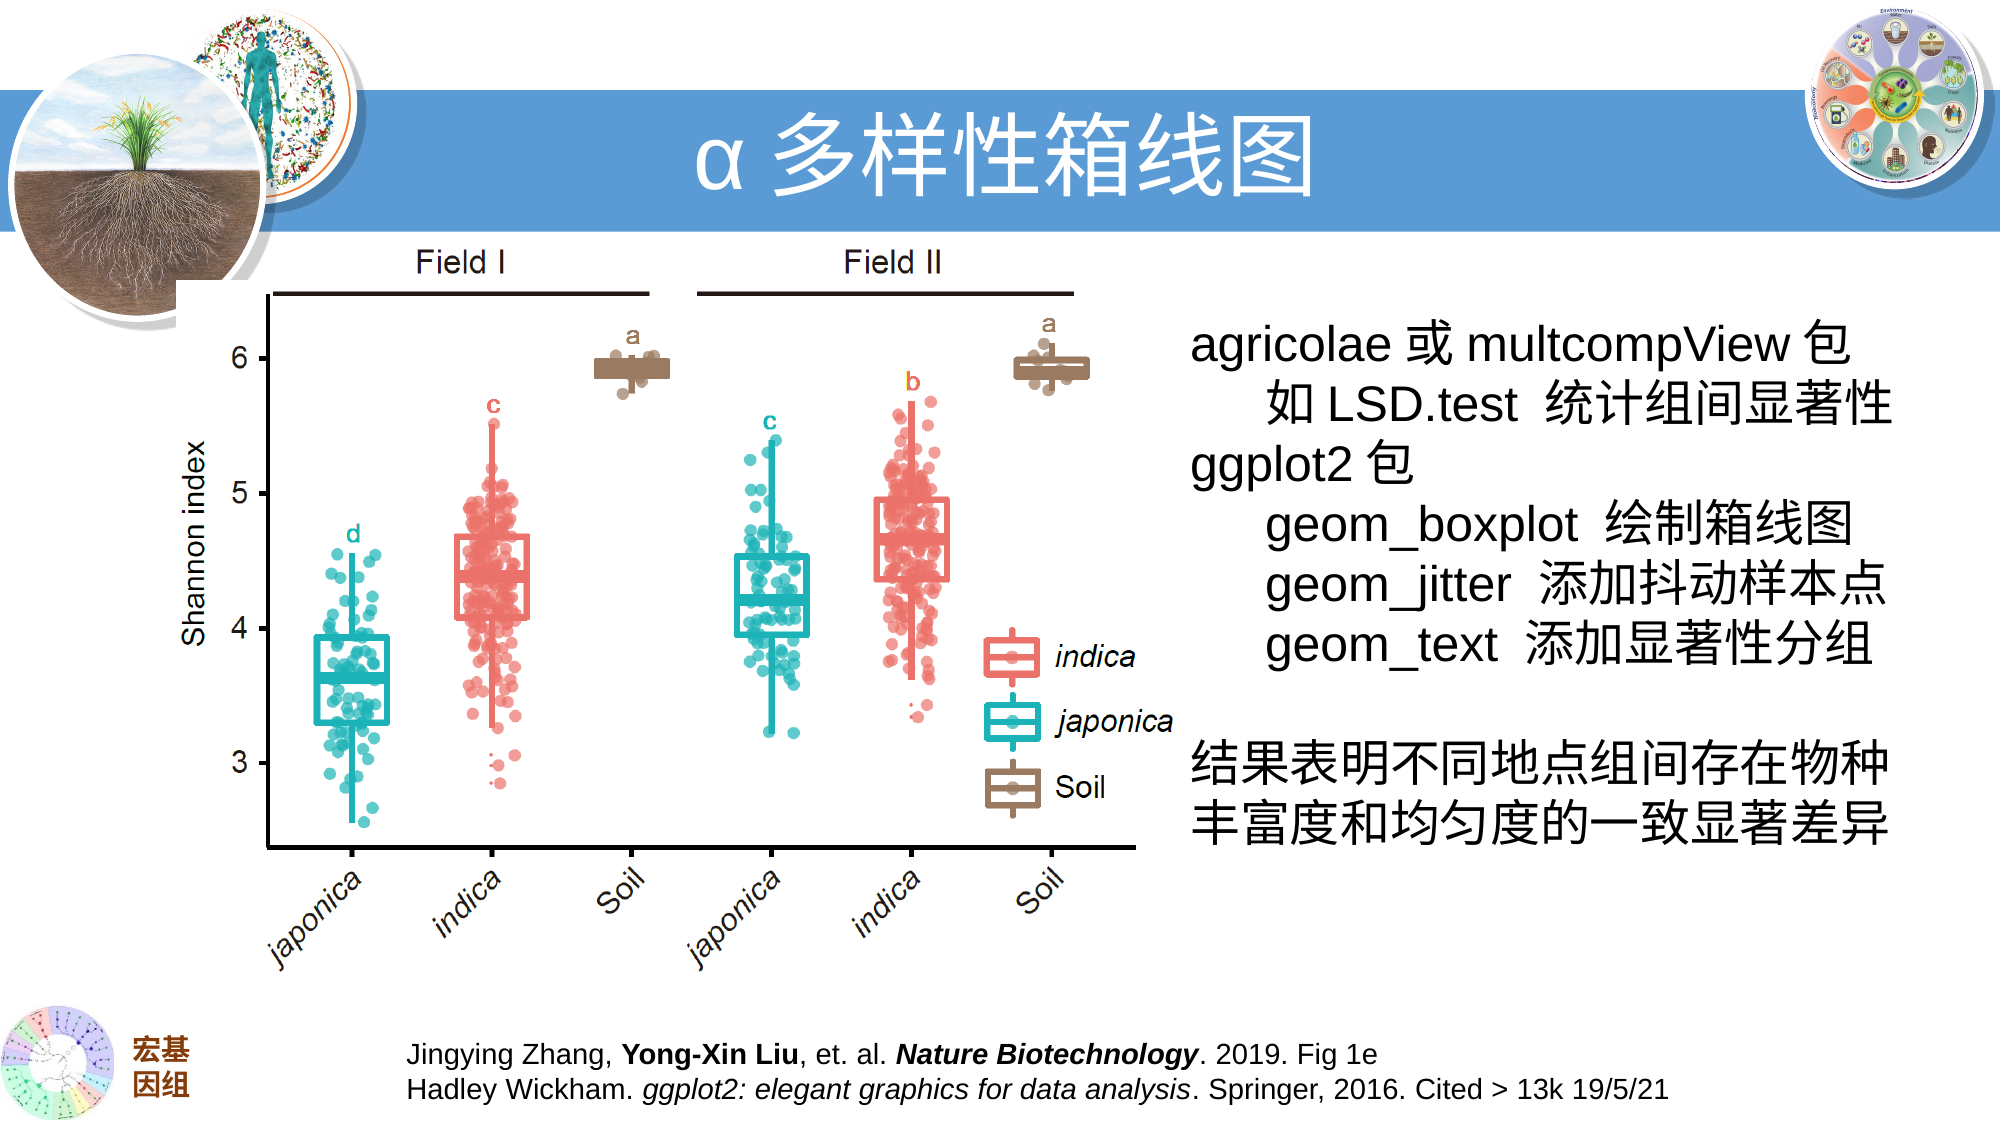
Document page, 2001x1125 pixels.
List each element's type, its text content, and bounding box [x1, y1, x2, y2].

picture [180, 8, 344, 72]
picture [1813, 7, 1977, 183]
picture [15, 55, 244, 315]
title α多样性箱线图 [143, 72, 1869, 248]
picture [270, 244, 1083, 303]
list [176, 280, 1177, 995]
text_box agricolae或multcompView包 如LSD.test 统计组间显著性 ggplot2包 geom_boxplot 绘制箱线图 geom_jitter 添加抖动样本点 geom_text 添加显著性分组 结果表明不同地点组间存在物种丰富度和均匀度的一致显著差异 [1177, 304, 1937, 859]
picture [0, 1005, 114, 1120]
text_box Jingying Zhang, Yong-Xin Liu, et. al. Nature Biotechnology. 2019. Fig 1e Hadley Wickham. ggplot2: elegant graphics for data analysis. Springer, 2016. Cited > 13k 19/5/21 [391, 1027, 1773, 1113]
